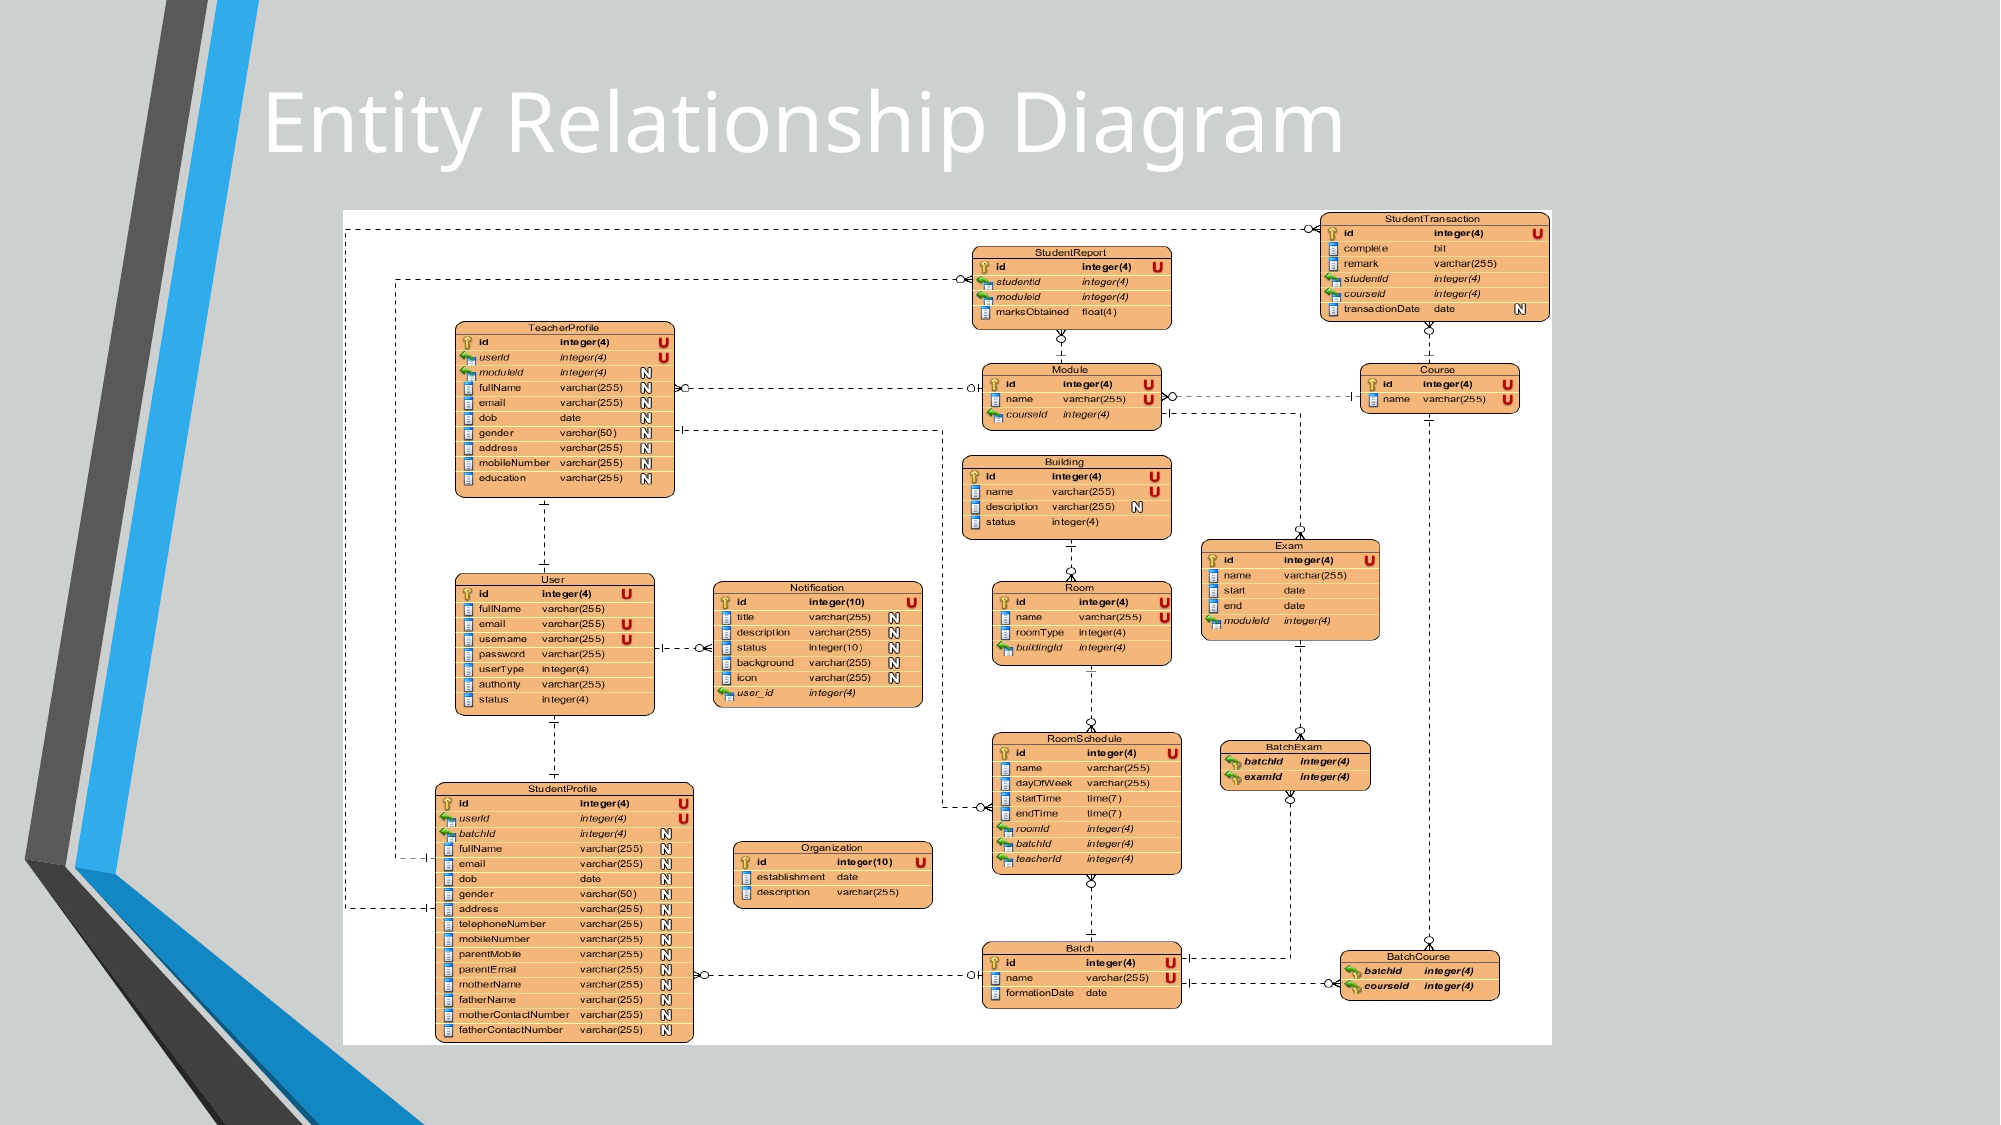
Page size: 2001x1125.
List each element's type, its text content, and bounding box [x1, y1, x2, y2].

title Entity Relationship Diagram [246, 34, 1890, 205]
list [343, 210, 1552, 1045]
